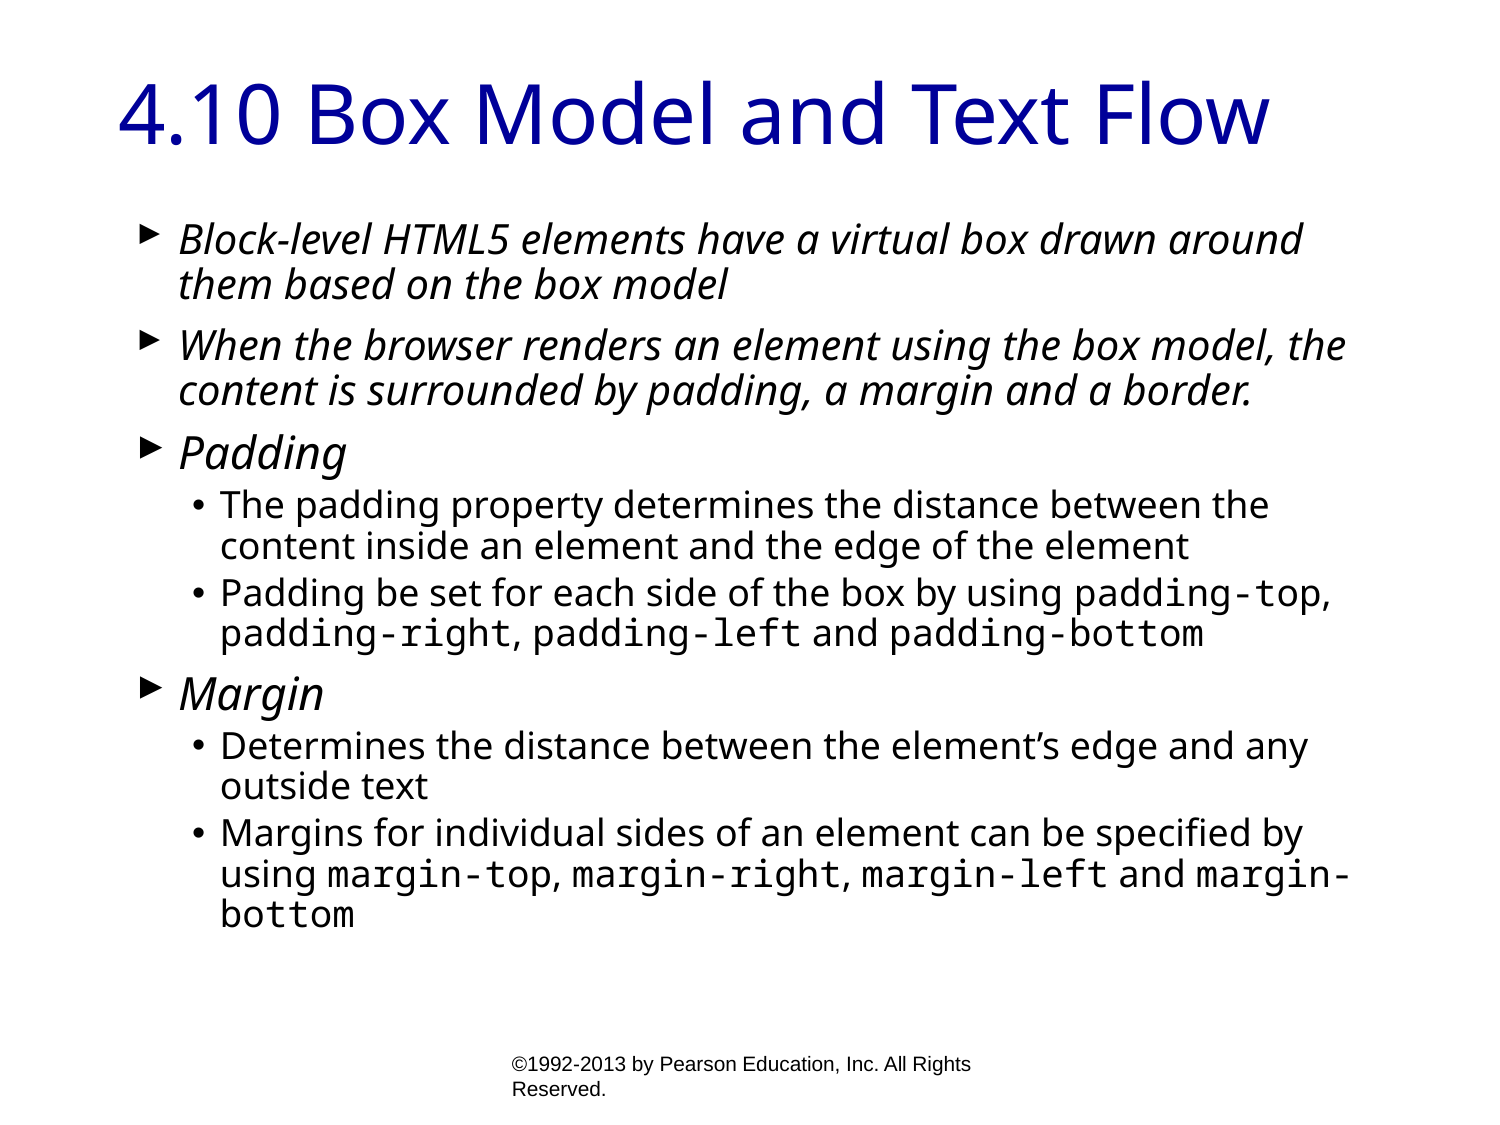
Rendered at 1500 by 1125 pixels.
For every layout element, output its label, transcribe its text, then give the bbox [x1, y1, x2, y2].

footer ©1992-2013 by Pearson Education, Inc. All Rights Reserved. [496, 1042, 1004, 1103]
list Block-level HTML5 elements have a virtual box drawn around them based on the box model When the browser renders an element using the box model, the content is surrounded by padding, a margin and a border. Padding The padding property determines the distance between the content inside an element and the edge of the element Padding be set for each side of the box by using padding-top, padding-right, padding-left and padding-bottom Margin Determines the distance between the element’s edge and any outside text Margins for individual sides of an element can be specified by using margin-top, margin-right, margin-left and margin-bottom [103, 211, 1397, 1014]
title 4.10 Box Model and Text Flow [103, 59, 1397, 175]
